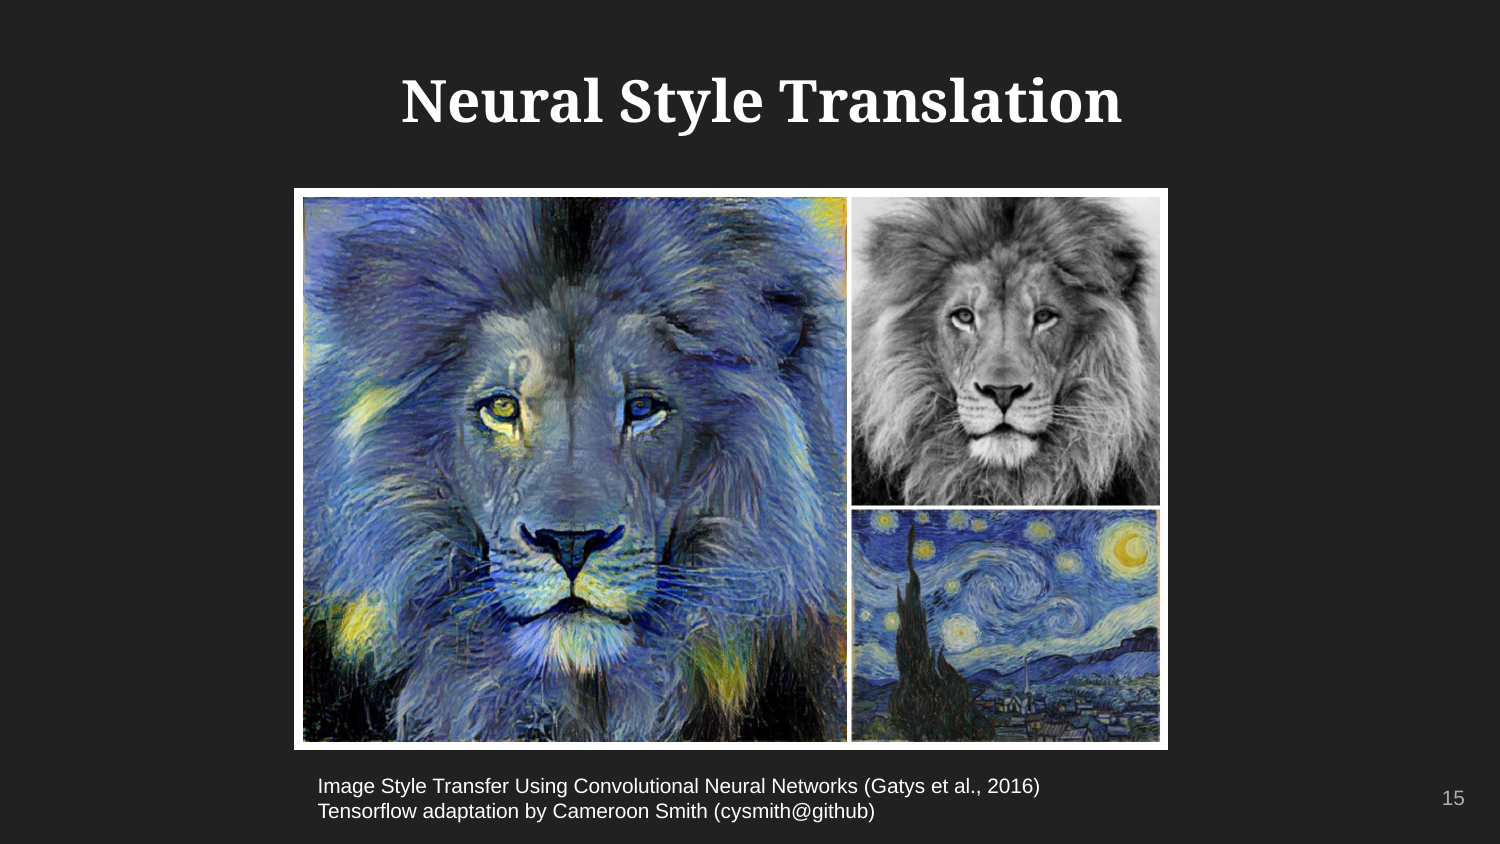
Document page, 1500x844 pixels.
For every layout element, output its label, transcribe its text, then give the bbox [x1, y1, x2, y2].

picture [294, 188, 1168, 750]
title Neural Style Translation [63, 49, 1462, 144]
text_box Image Style Transfer Using Convolutional Neural Networks (Gatys et al., 2016) Tensorflow adaptation by Cameroon Smith (cysmith@github) [302, 757, 1179, 815]
slide_number ‹#› [1389, 764, 1480, 830]
